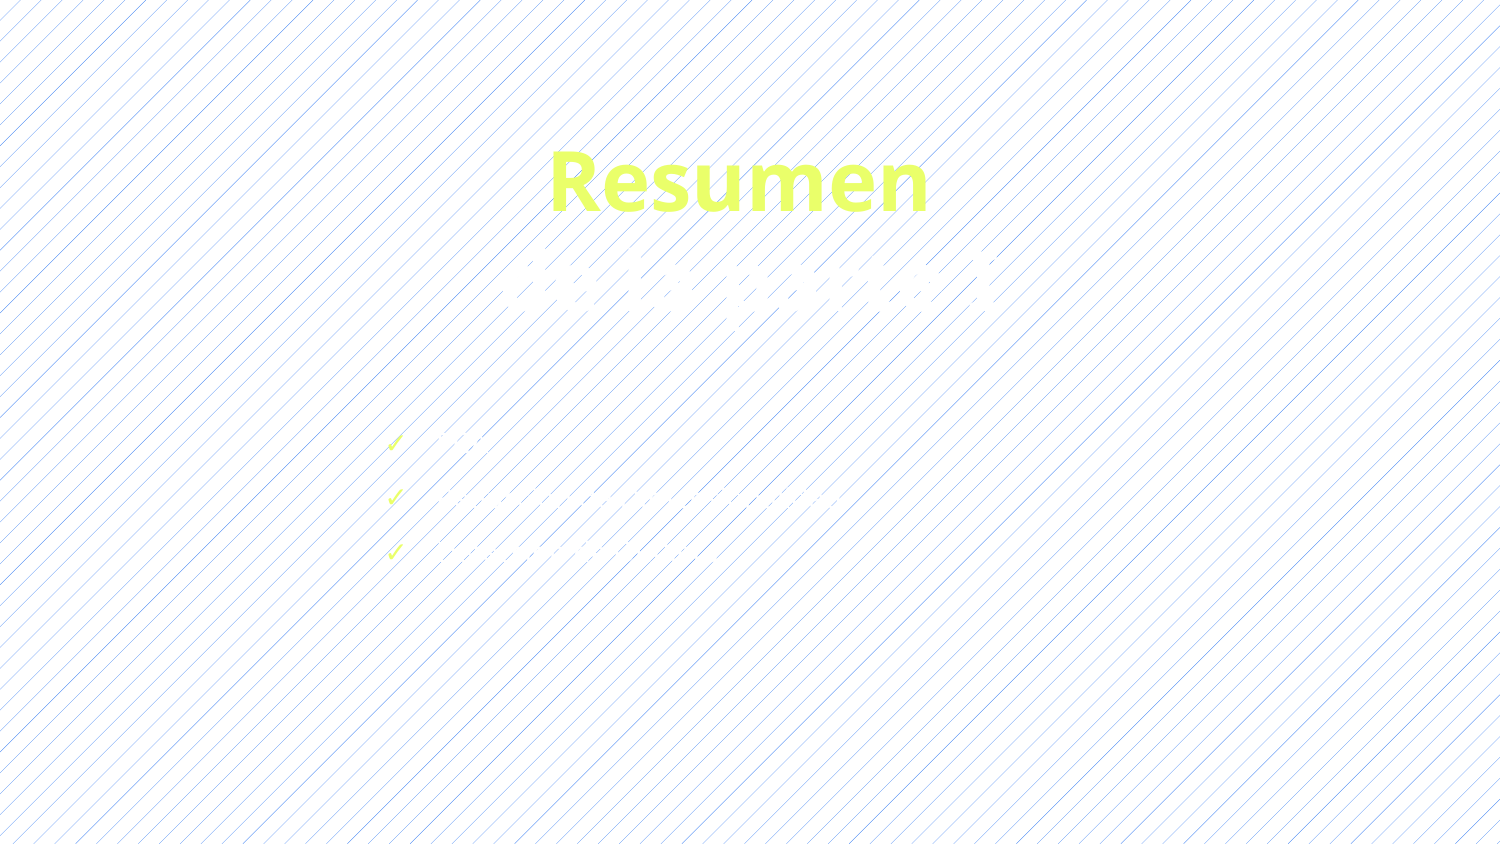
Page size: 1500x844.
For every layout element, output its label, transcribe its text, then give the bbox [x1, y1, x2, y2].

text_box Resumen de la parte I [219, 113, 1281, 293]
text_box PCA Reducción de Dimensionalidad Detección de Outliers [346, 410, 1154, 584]
